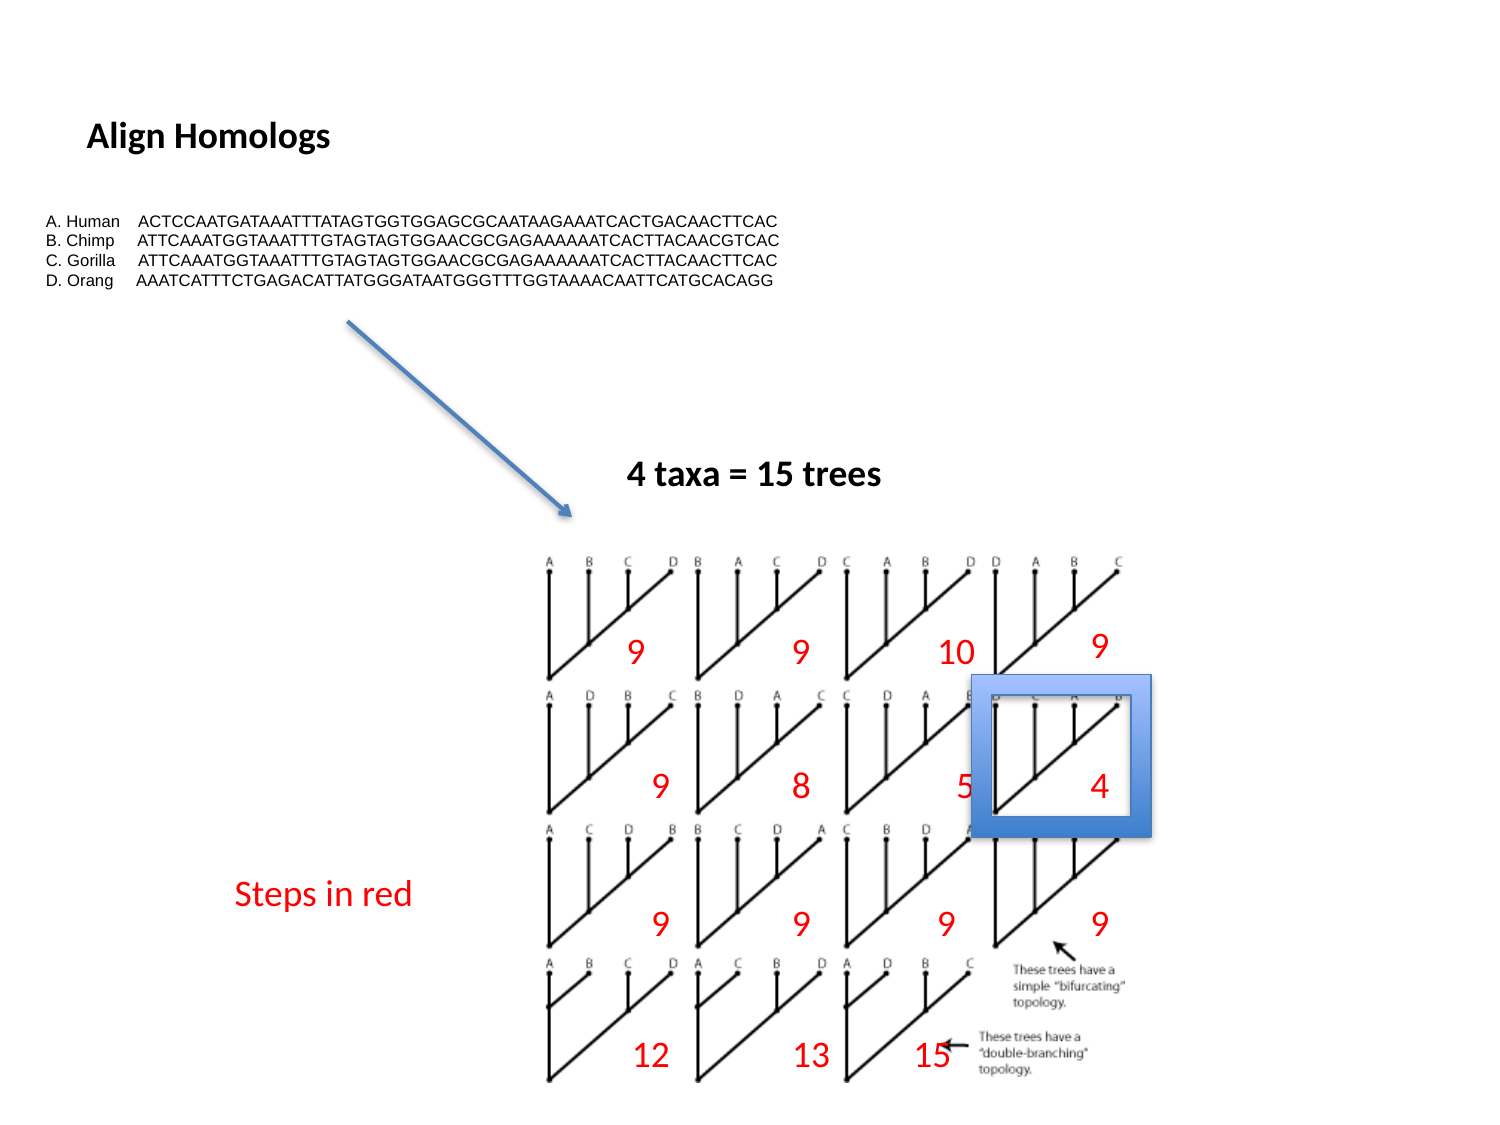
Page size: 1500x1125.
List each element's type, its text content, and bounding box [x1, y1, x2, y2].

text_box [347, 320, 573, 518]
text_box Align Homologs [71, 104, 347, 202]
text_box 4 taxa = 15 trees [612, 441, 897, 554]
text_box [1129, 674, 1152, 838]
text_box Steps in red [219, 861, 429, 922]
picture [545, 555, 1126, 1084]
text_box A. Human ACTCCAATGATAAATTTATAGTGGTGGAGCGCAATAAGAAATCACTGACAACTTCAC B. Chimp ATTCAAATGGTAAATTTGTAGTAGTGGAACGCGAGAAAAAATCACTTACAACGTCAC C. Gorilla ATTCAAATGGTAAATTTGTAGTAGTGGAACGCGAGAAAAAATCACTTACAACTTCAC D. Orang AAATCATTTCTGAGACATTATGGGATAATGGGTTTGGTAAAACAATTCATGCACAGG [31, 202, 1500, 298]
